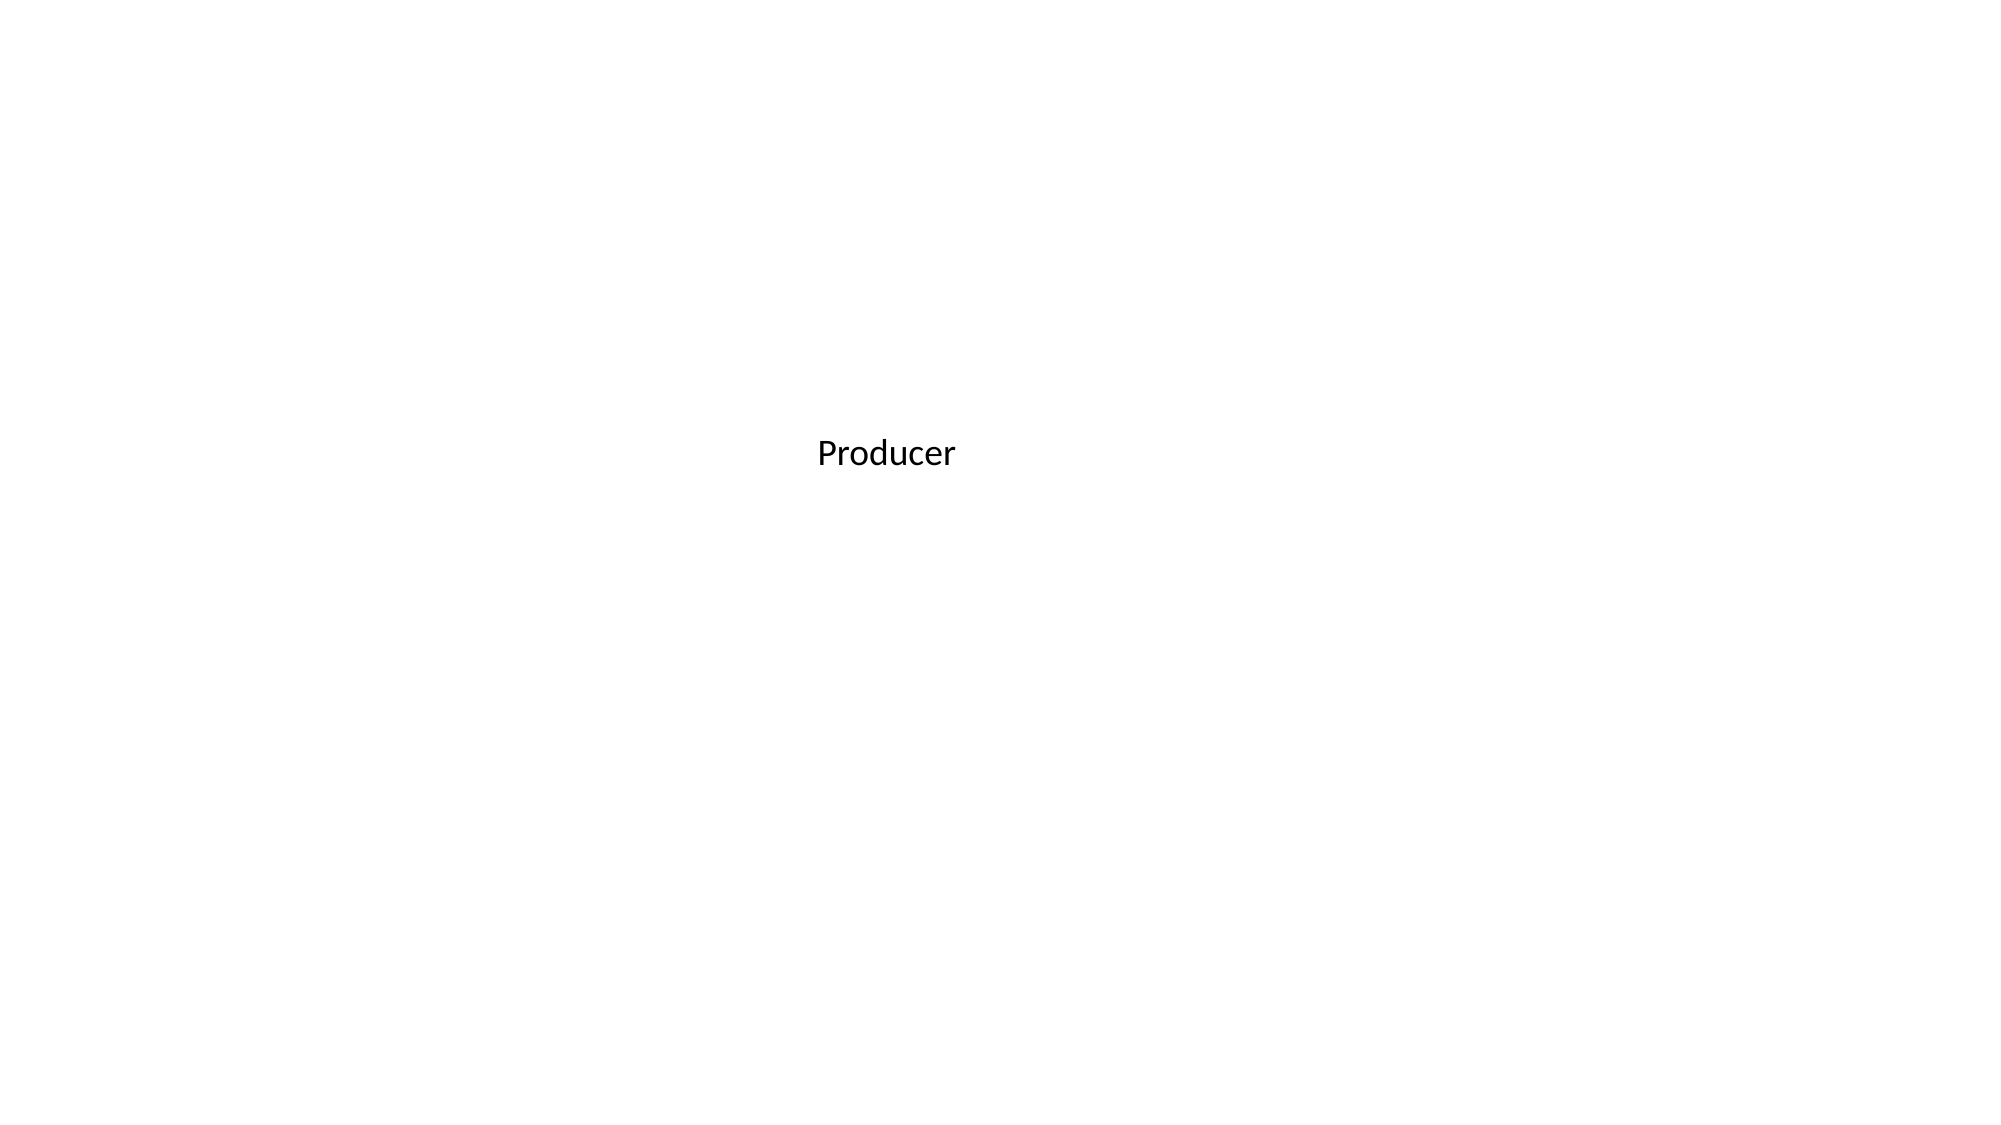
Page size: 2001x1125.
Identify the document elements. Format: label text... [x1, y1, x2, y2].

text_box Producer [802, 420, 1890, 481]
